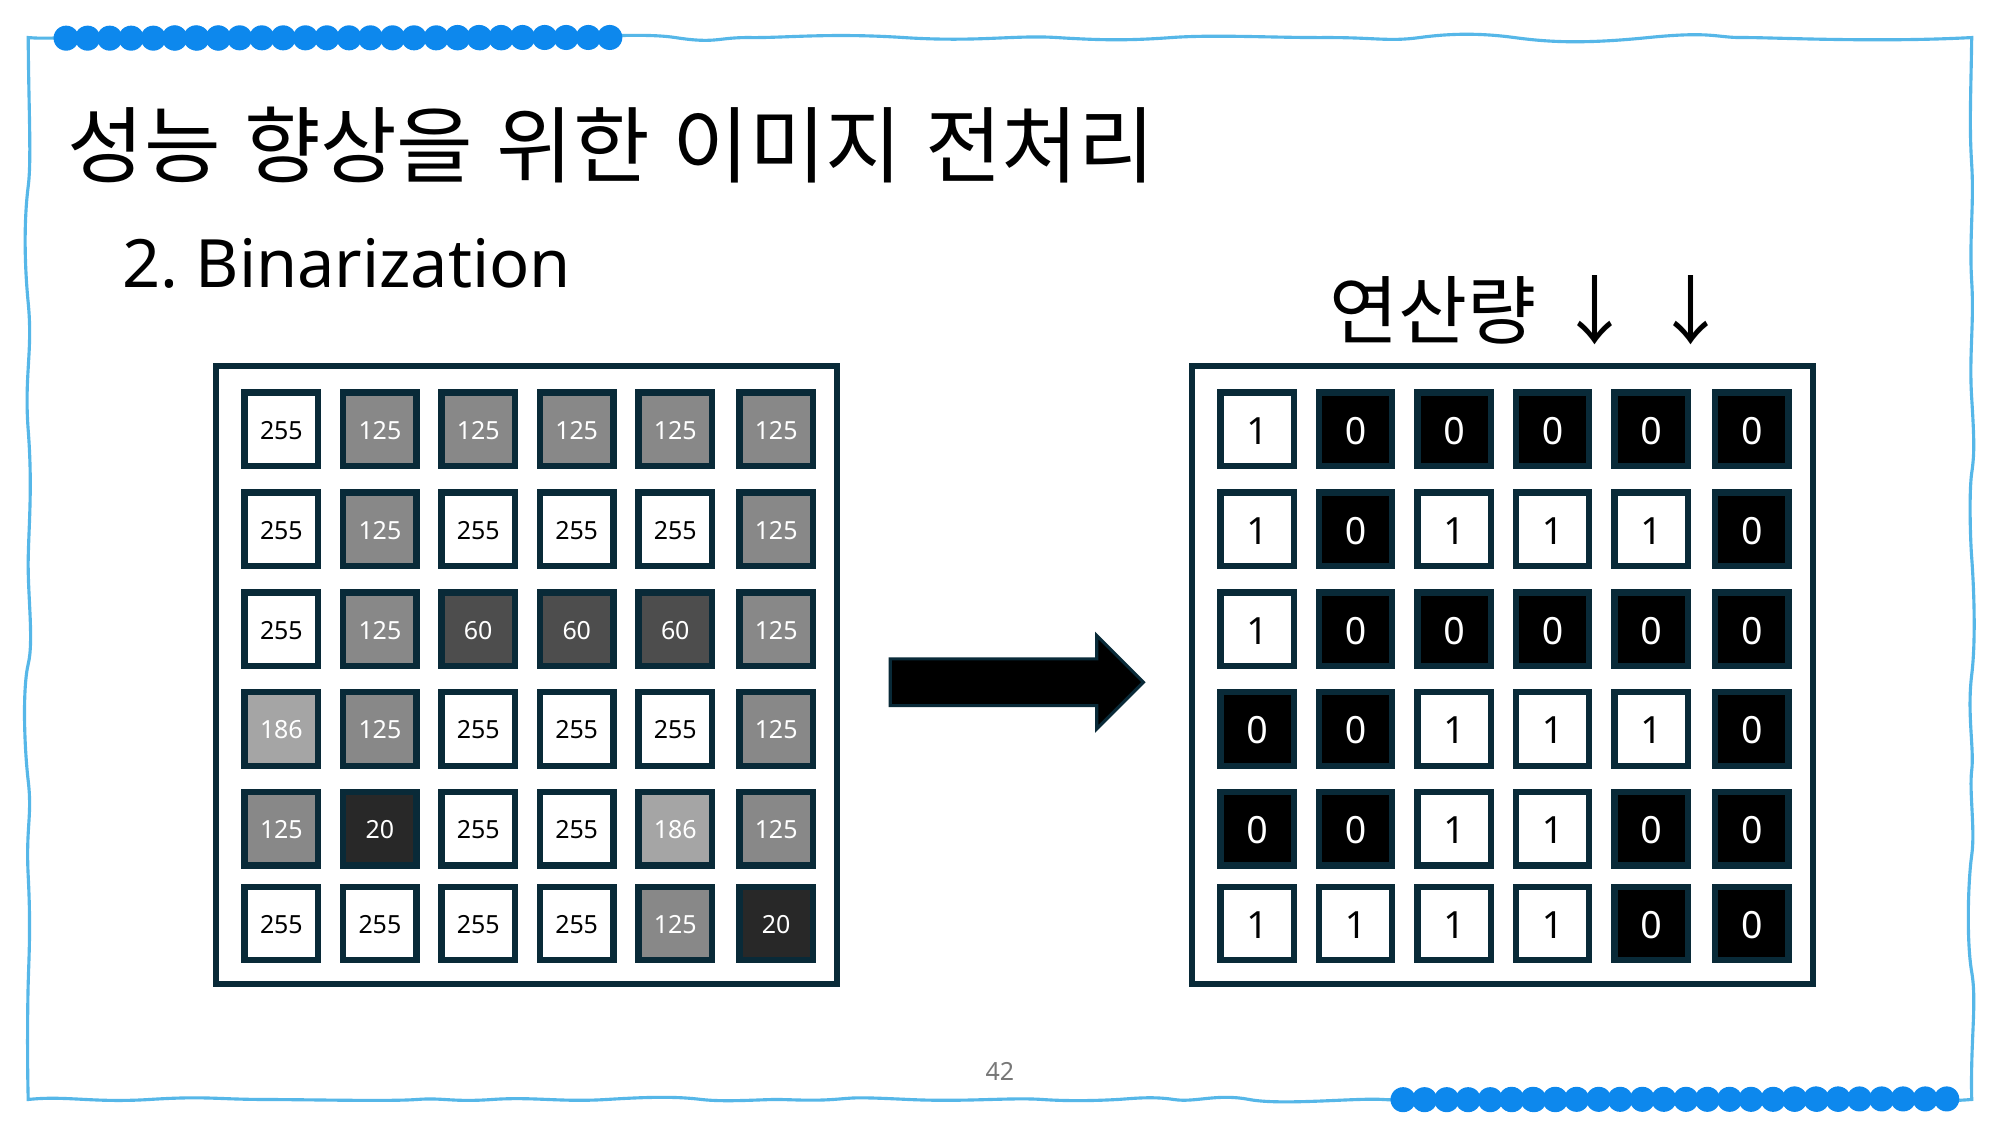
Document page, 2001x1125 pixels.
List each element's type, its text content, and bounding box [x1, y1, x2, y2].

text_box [1389, 1085, 1960, 1113]
text_box [22, 32, 1976, 1104]
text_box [1191, 365, 1814, 985]
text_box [215, 365, 838, 985]
text_box 2. Binarization [107, 213, 587, 309]
text_box 연산량 ↓ ↓ [1314, 256, 1744, 362]
text_box [888, 631, 1146, 733]
slide_number 41 [1094, 1099, 1225, 1103]
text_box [53, 24, 623, 52]
